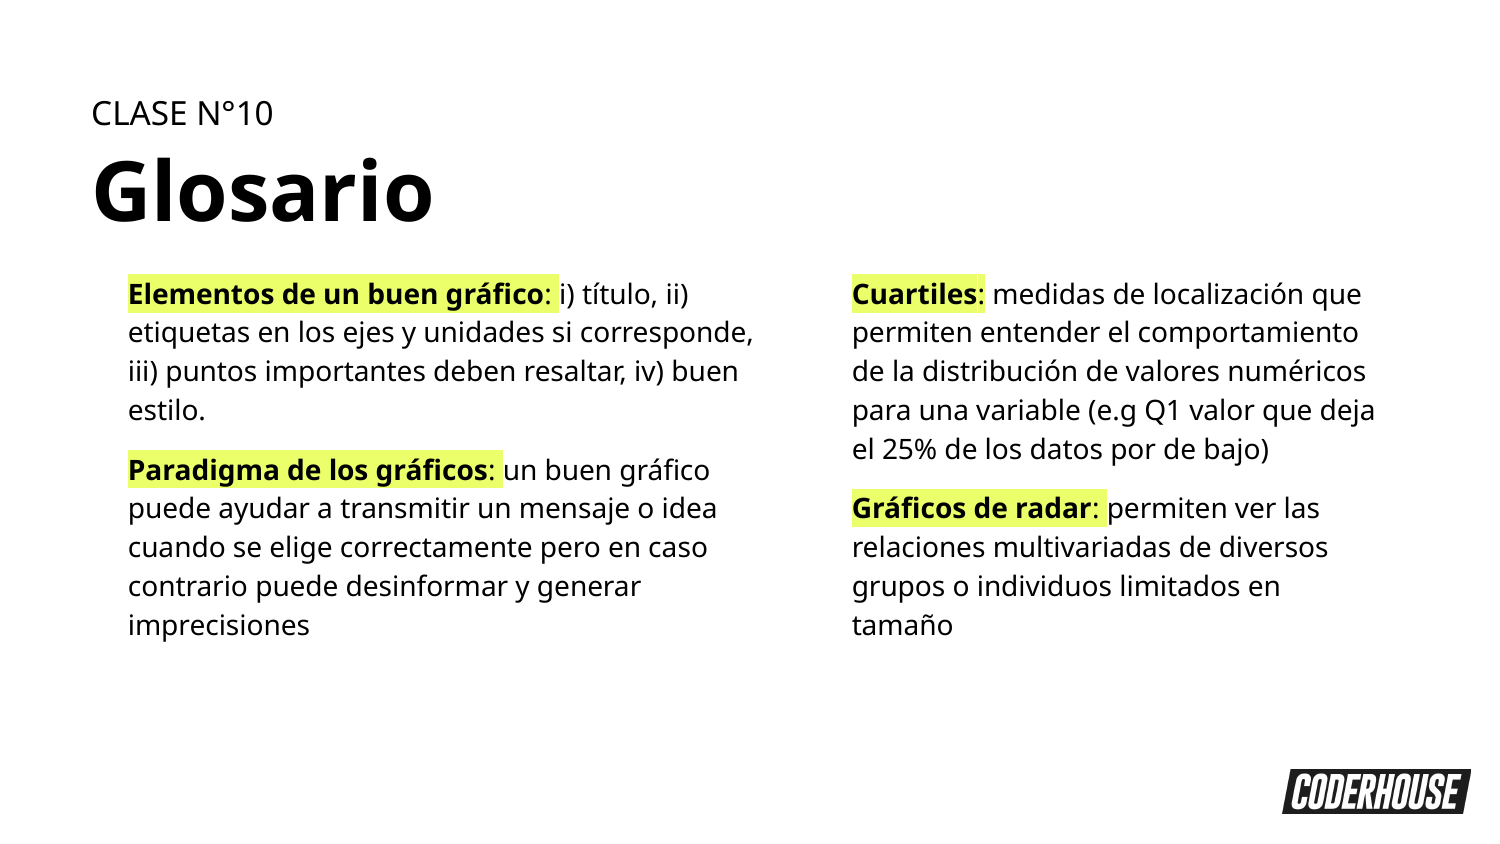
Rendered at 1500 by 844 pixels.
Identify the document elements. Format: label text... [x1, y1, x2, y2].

text_box Glosario [76, 134, 1412, 255]
picture [1281, 769, 1471, 814]
text_box Elementos de un buen gráfico: i) título, ii) etiquetas en los ejes y unidades si corresponde, iii) puntos importantes deben resaltar, iv) buen estilo. Paradigma de los gráficos: un buen gráfico puede ayudar a transmitir un mensaje o idea cuando se elige correctamente pero en caso contrario puede desinformar y generar imprecisiones [112, 256, 797, 716]
text_box Cuartiles: medidas de localización que permiten entender el comportamiento de la distribución de valores numéricos para una variable (e.g Q1 valor que deja el 25% de los datos por de bajo) Gráficos de radar: permiten ver las relaciones multivariadas de diversos grupos o individuos limitados en tamaño [836, 256, 1393, 716]
text_box CLASE N°10 [76, 76, 481, 134]
